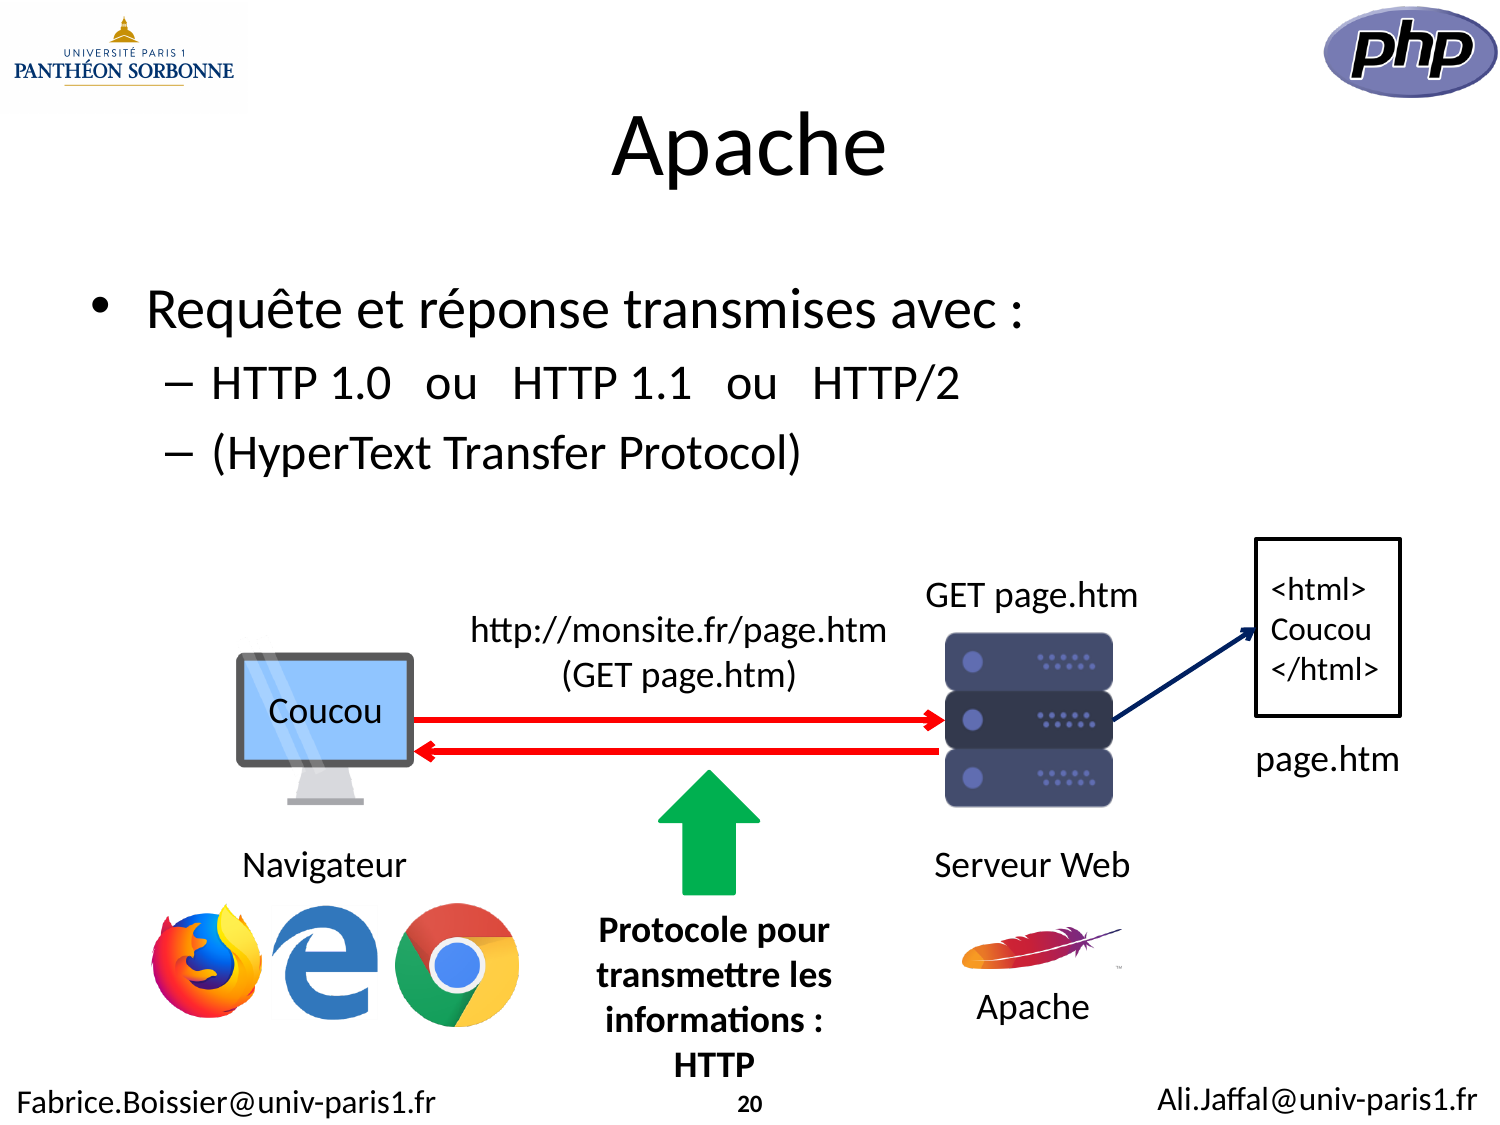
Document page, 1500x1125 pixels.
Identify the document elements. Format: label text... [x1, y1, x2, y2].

list Requête et réponse transmises avec : HTTP 1.0 ou HTTP 1.1 ou HTTP/2 (HyperText Transfer Protocol) [75, 262, 1425, 1005]
text_box Protocole pour transmettre les informations : HTTP [513, 897, 916, 1092]
picture [944, 631, 1113, 810]
picture [1321, 0, 1500, 119]
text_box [147, 903, 519, 1027]
text_box Serveur Web [879, 832, 1186, 893]
title Apache [75, 45, 1425, 233]
text_box [658, 769, 761, 896]
picture [236, 631, 414, 810]
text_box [1112, 627, 1257, 721]
picture [0, 2, 248, 114]
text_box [1232, 538, 1424, 788]
text_box GET page.htm [903, 562, 1162, 623]
slide_number 20 [575, 1072, 925, 1125]
text_box http://monsite.fr/page.htm (GET page.htm) [419, 597, 939, 703]
text_box Navigateur [218, 832, 431, 893]
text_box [938, 926, 1129, 1036]
